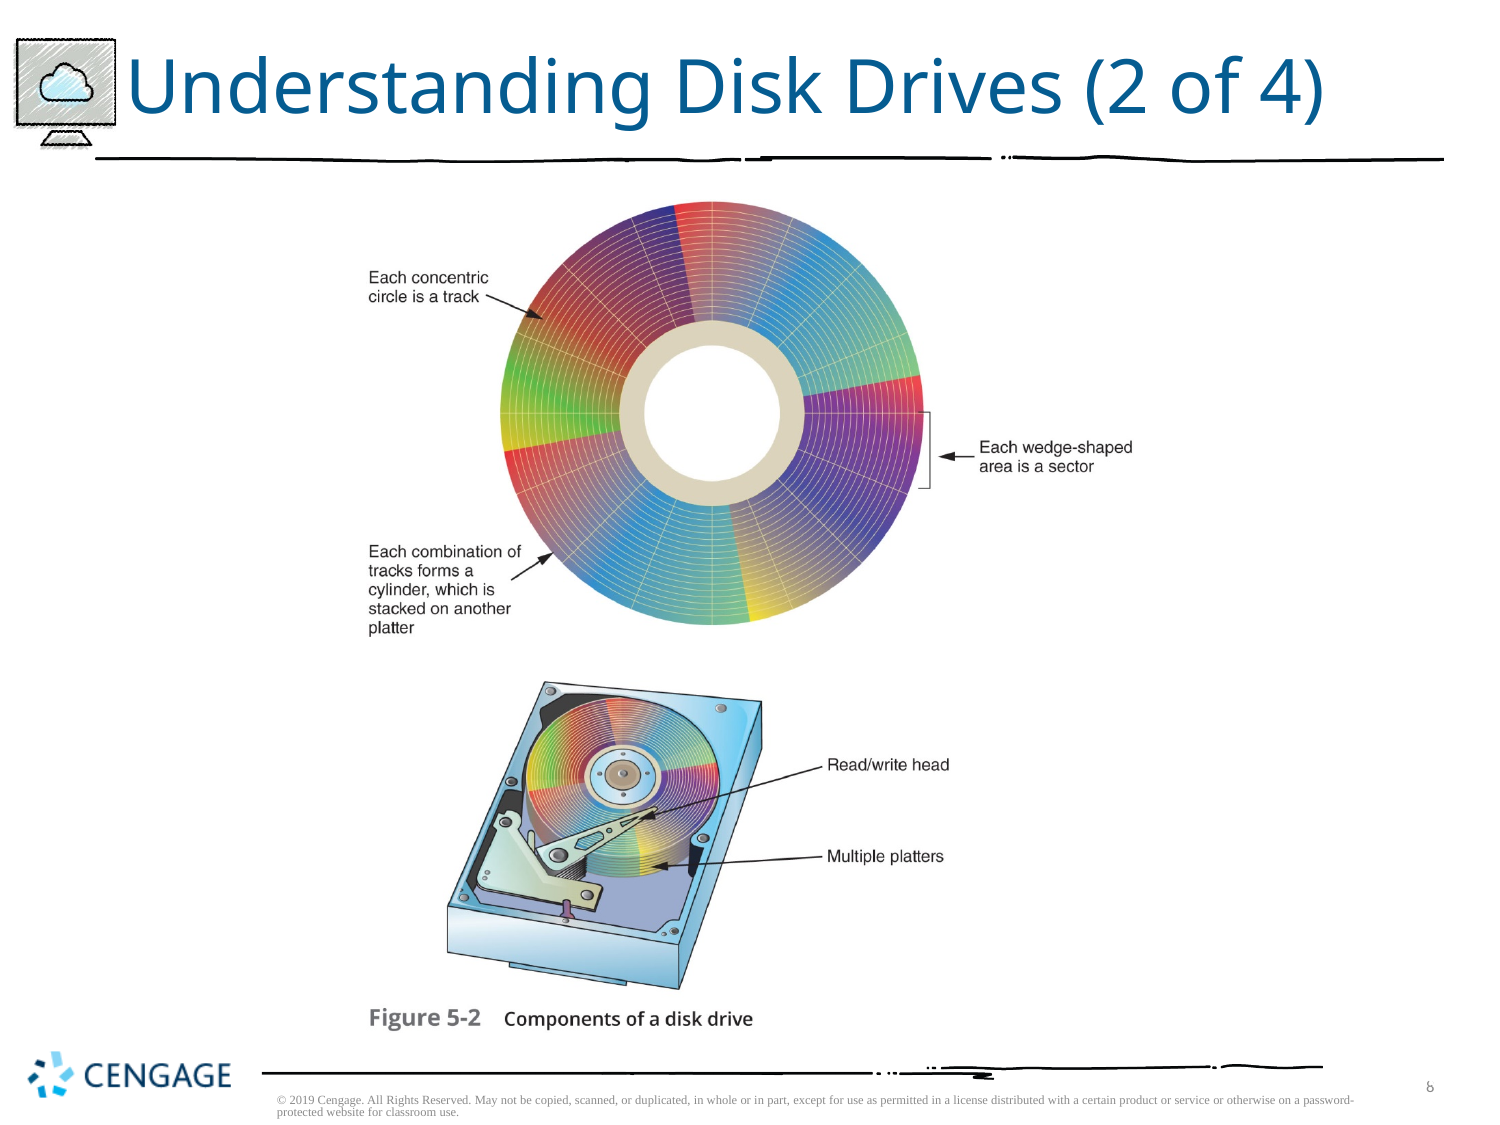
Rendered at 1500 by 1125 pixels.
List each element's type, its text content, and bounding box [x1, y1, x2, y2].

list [365, 199, 1135, 1034]
footer © 2019 Cengage. All Rights Reserved. May not be copied, scanned, or duplicated, in whole or in part, except for use as permitted in a license distributed with a certain product or service or otherwise on a password-protected website for classroom use. [261, 1079, 1375, 1120]
picture [12, 36, 117, 151]
picture [261, 1064, 1323, 1079]
title Understanding Disk Drives (2 of 4) [125, 66, 1442, 116]
picture [95, 155, 1444, 163]
slide_number 8 [1412, 1037, 1500, 1100]
picture [7, 1037, 244, 1111]
